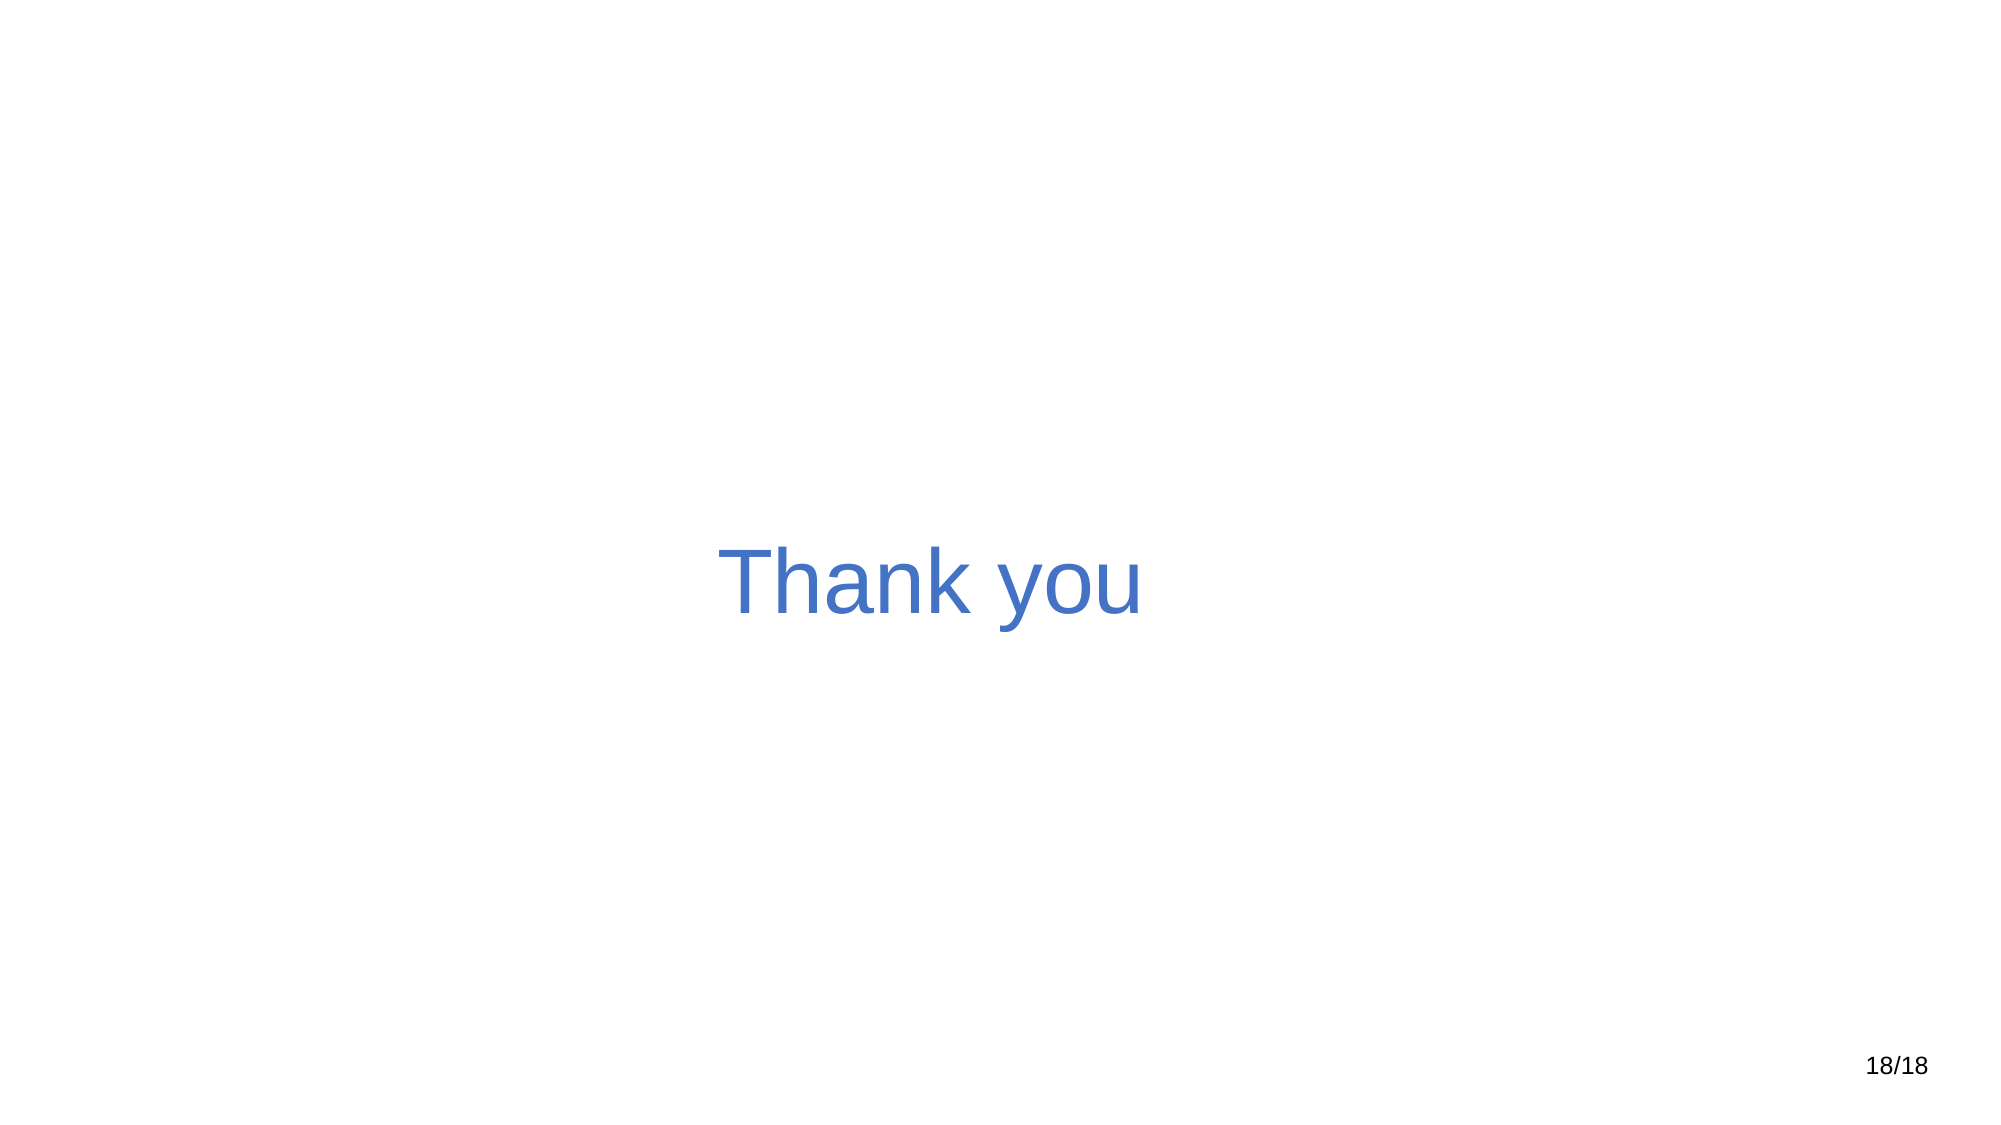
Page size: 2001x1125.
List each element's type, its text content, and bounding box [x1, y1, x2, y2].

slide_number 18/18 [1493, 1035, 1944, 1095]
title Thank you [702, 514, 1247, 654]
